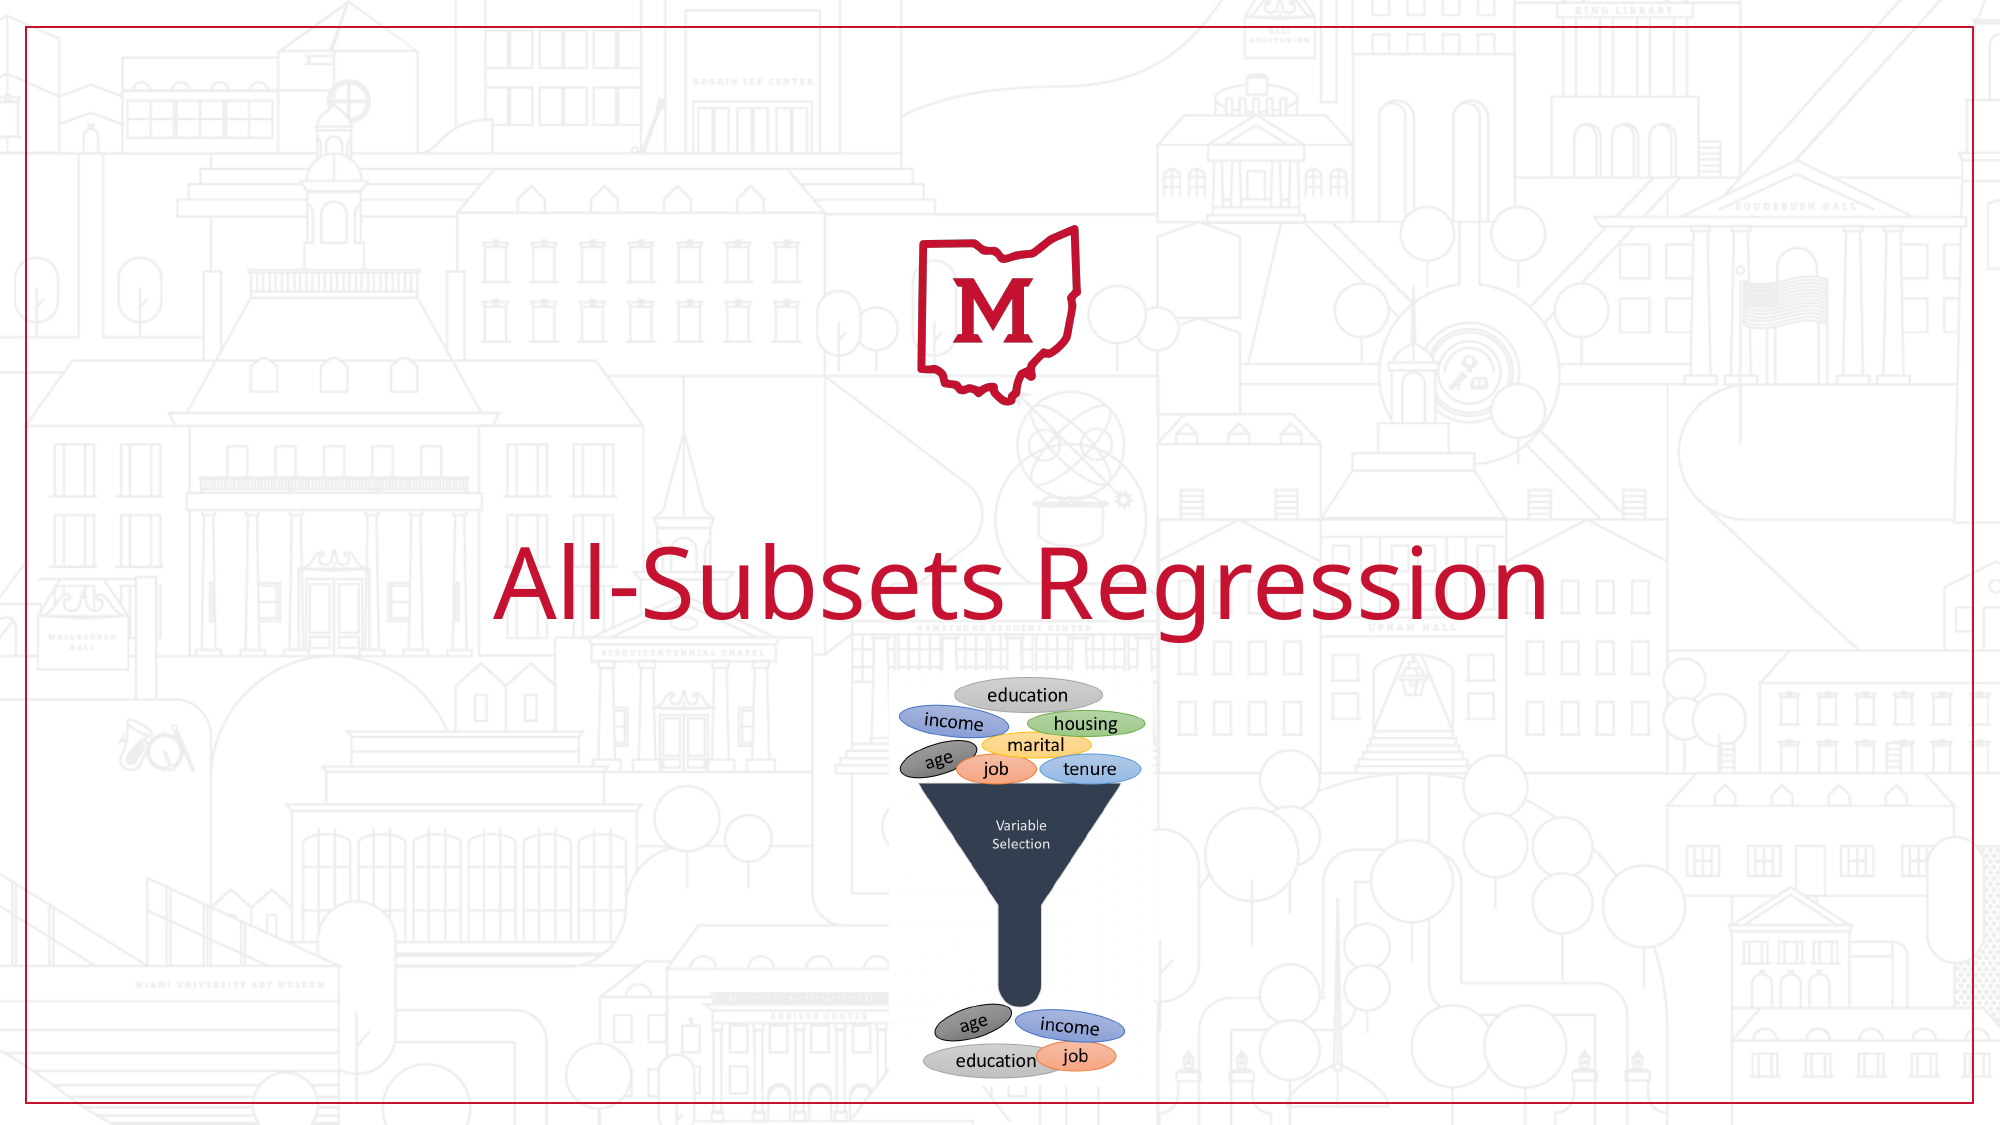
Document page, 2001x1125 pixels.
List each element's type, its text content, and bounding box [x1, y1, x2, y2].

title All-Subsets Regression [144, 402, 1903, 649]
picture [0, 0, 2000, 1125]
